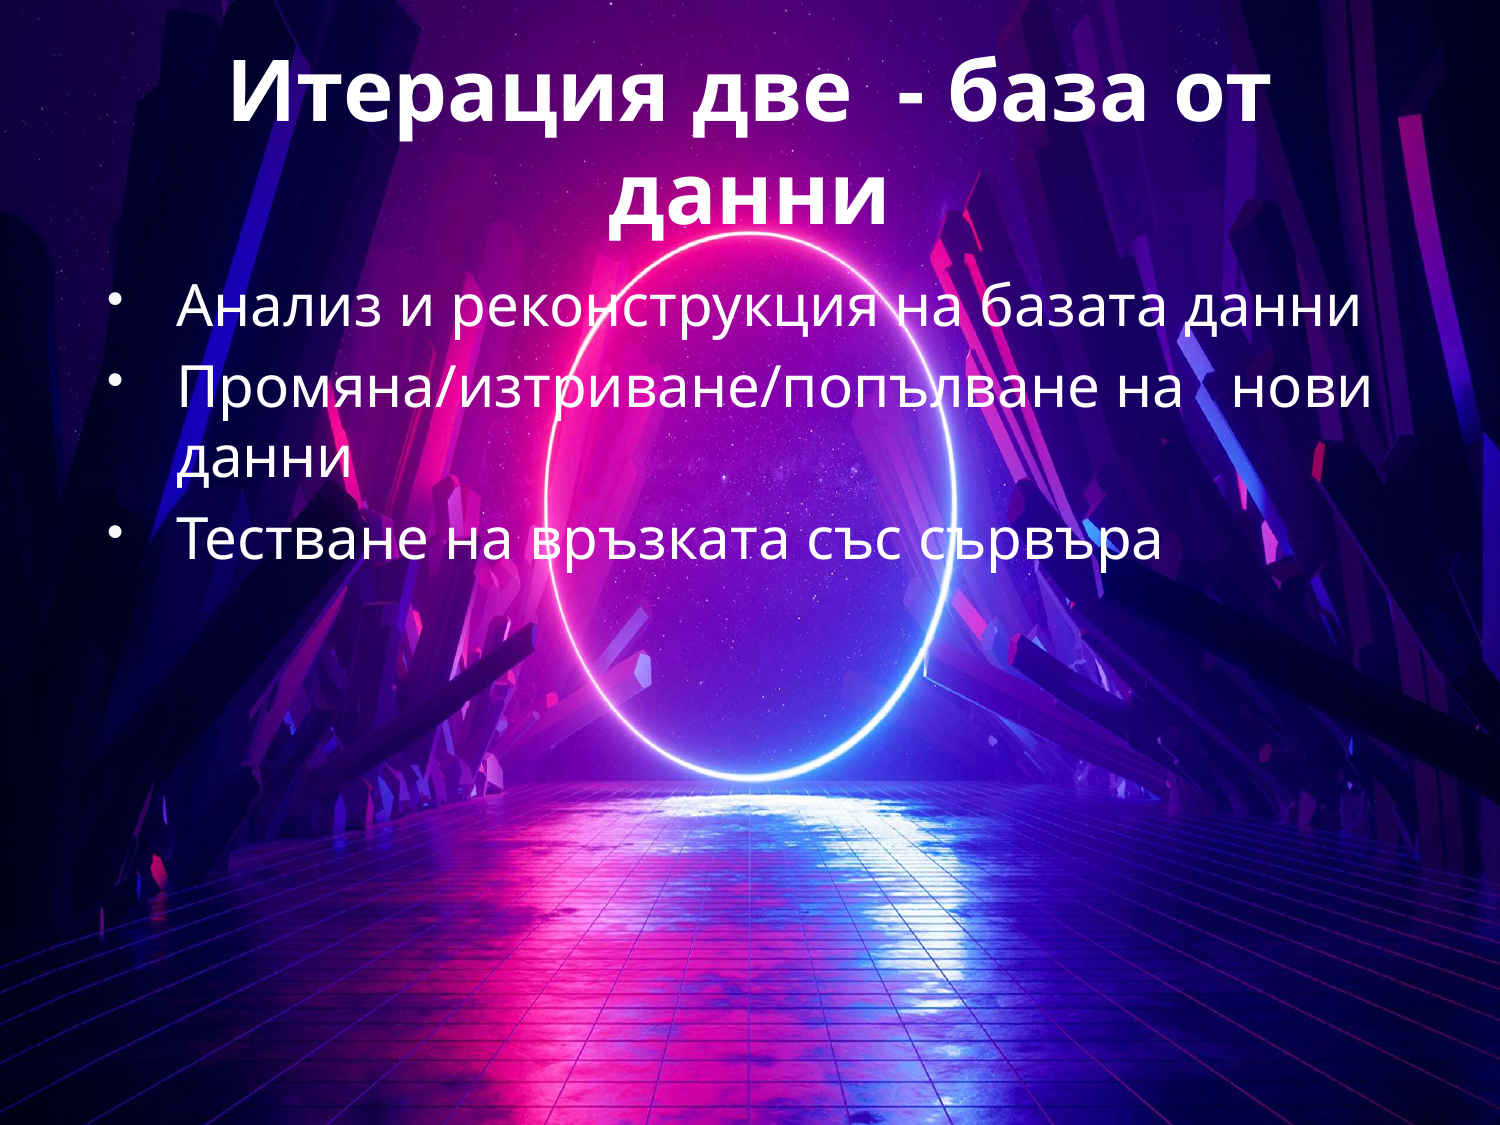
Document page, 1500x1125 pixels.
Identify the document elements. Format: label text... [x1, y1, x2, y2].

title Итерация две - база от данни [75, 45, 1425, 233]
picture [0, 0, 1500, 1125]
list Анализ и реконструкция на базата данни Промяна/изтриване/попълване на нови данни Тестване на връзката със сървъра [75, 262, 1425, 1035]
